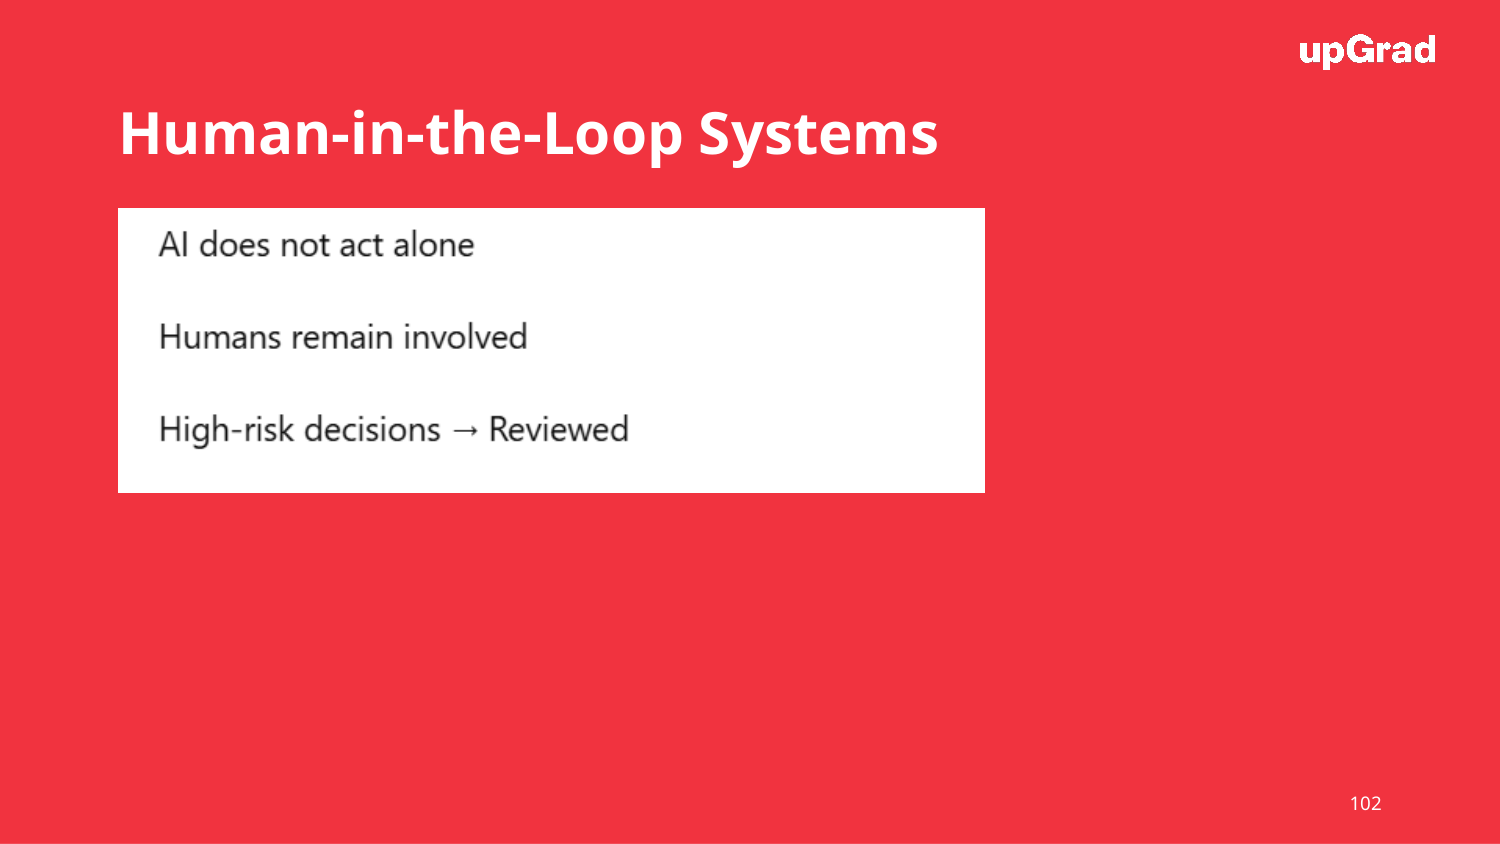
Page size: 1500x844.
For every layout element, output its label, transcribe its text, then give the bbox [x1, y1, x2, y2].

picture [1300, 34, 1435, 70]
slide_number 102 [1059, 782, 1397, 827]
title Human-in-the-Loop Systems [103, 89, 1306, 182]
picture [118, 208, 985, 494]
